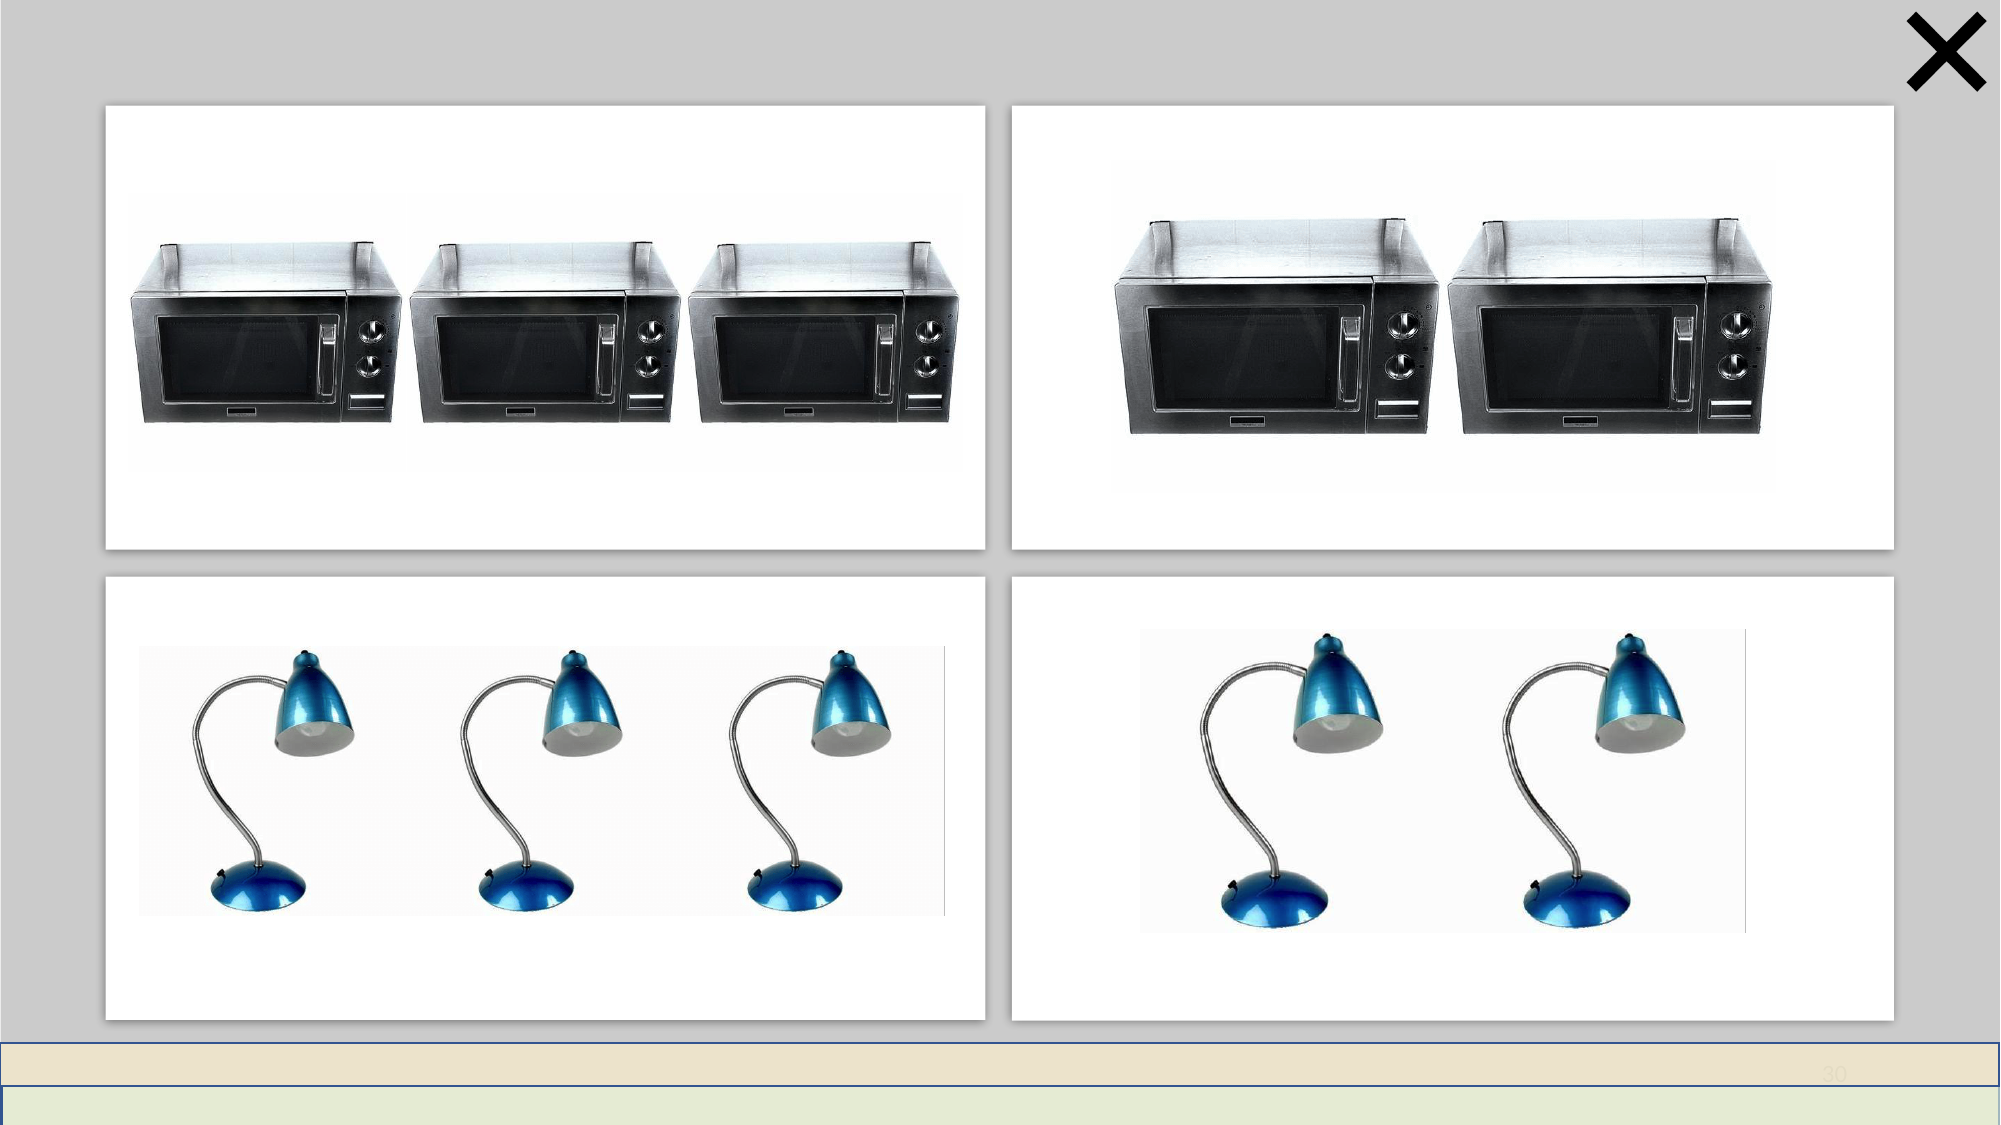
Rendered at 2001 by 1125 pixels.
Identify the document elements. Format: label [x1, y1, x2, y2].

text_box [1011, 104, 1895, 551]
text_box [0, 1085, 2000, 1125]
text_box [0, 0, 2000, 1042]
picture [1892, 0, 2000, 106]
picture [128, 193, 963, 472]
text_box [104, 576, 986, 1021]
text_box [0, 1042, 2000, 1085]
picture [1110, 160, 1776, 494]
text_box [1011, 576, 1895, 1022]
picture [139, 646, 945, 916]
picture [1140, 629, 1746, 933]
text_box [104, 104, 986, 551]
